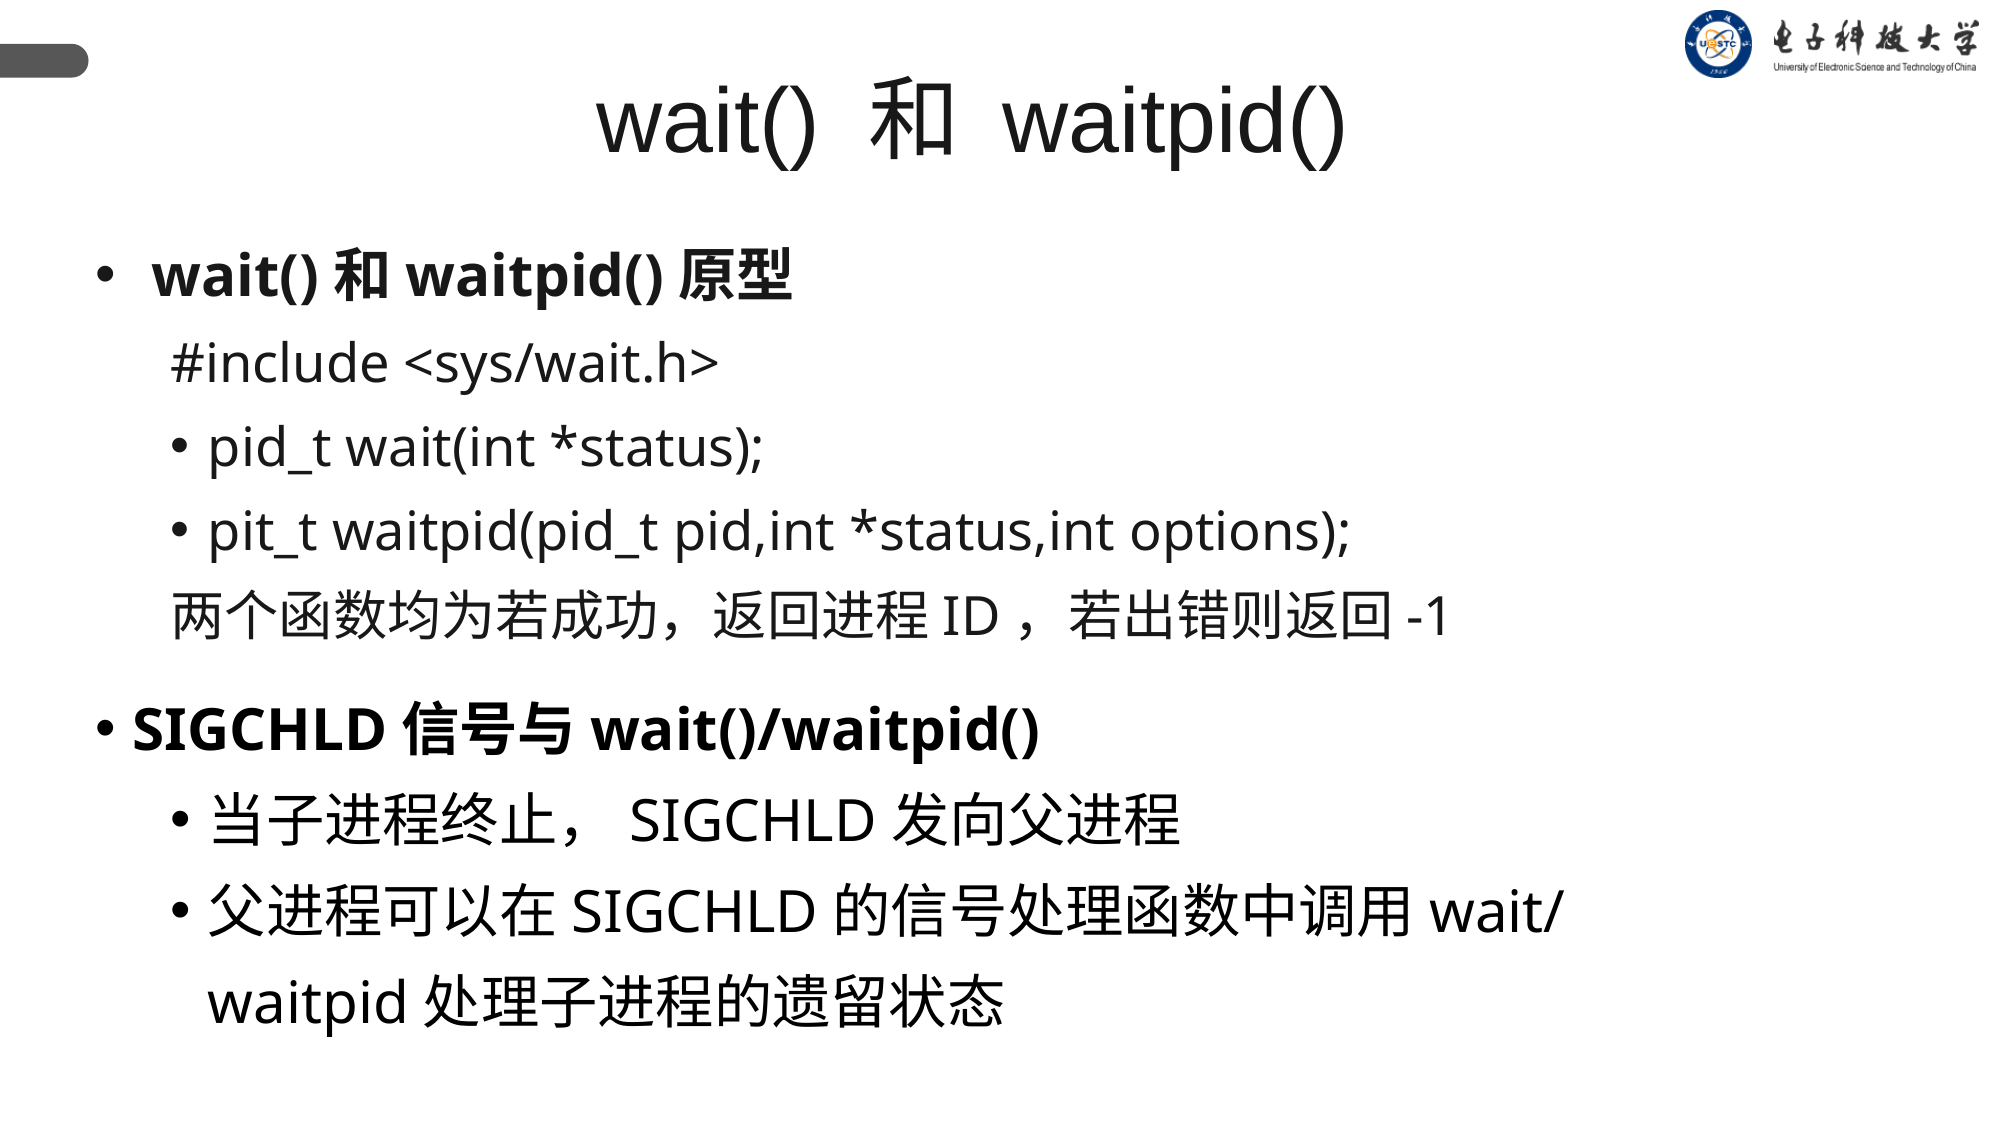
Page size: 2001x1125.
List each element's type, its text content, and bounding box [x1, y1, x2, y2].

list wait()和waitpid()原型 #include <sys/wait.h> pid_t wait(int *status); pit_t waitpid(pid_t pid,int *status,int options); 两个函数均为若成功，返回进程ID，若出错则返回-1 SIGCHLD信号与wait()/waitpid() 当子进程终止，SIGCHLD发向父进程 父进程可以在SIGCHLD的信号处理函数中调用wait/waitpid处理子进程的遗留状态 [80, 209, 1699, 1125]
text_box wait() 和 waitpid() [147, 22, 1723, 210]
picture [1685, 10, 1979, 78]
